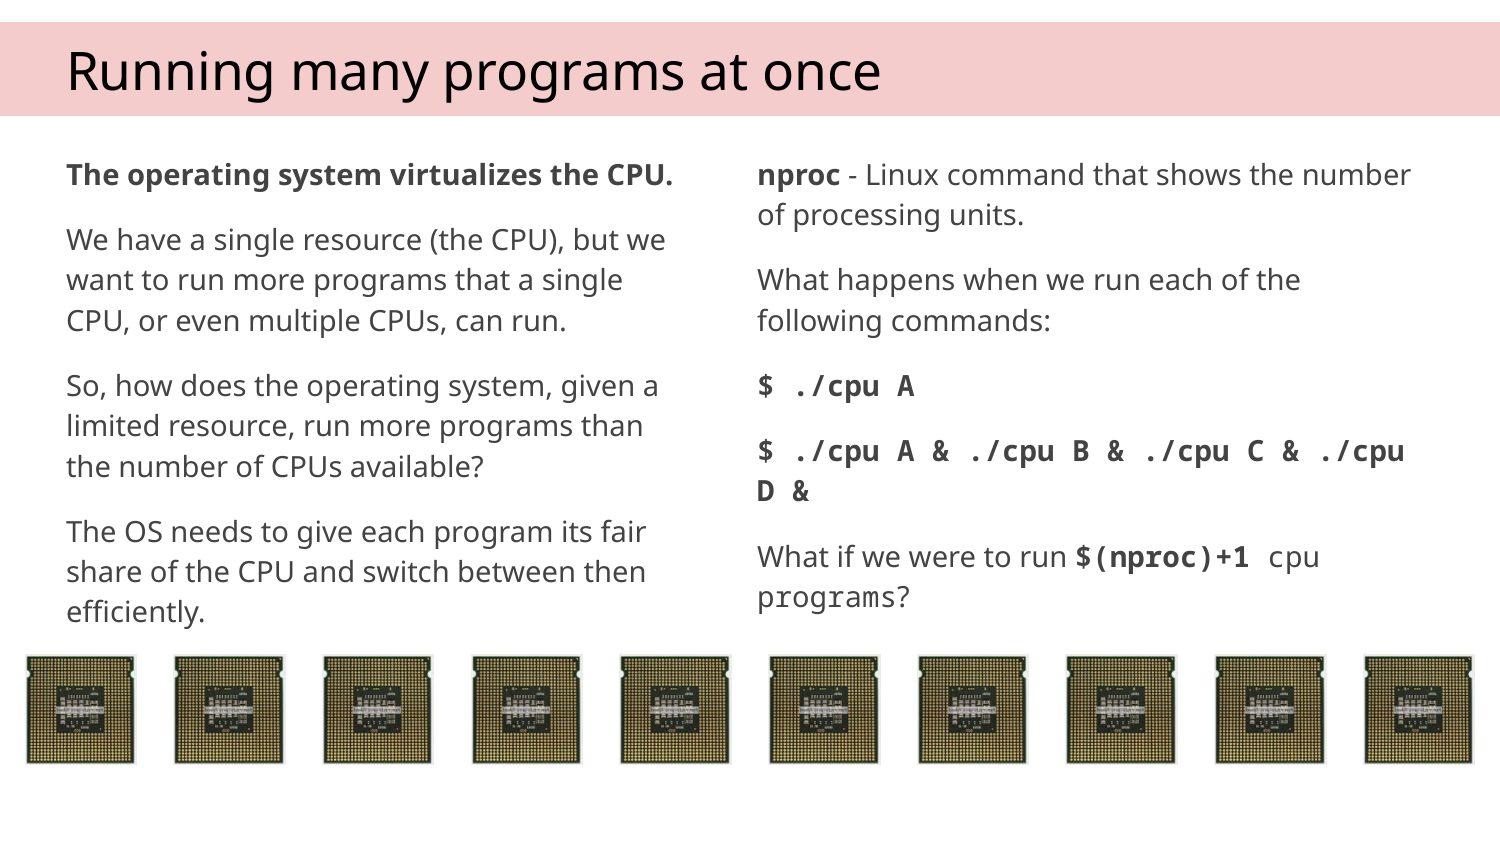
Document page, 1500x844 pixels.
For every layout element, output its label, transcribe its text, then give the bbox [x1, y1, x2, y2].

picture [1363, 653, 1475, 766]
picture [173, 653, 286, 766]
picture [24, 653, 137, 766]
picture [1214, 653, 1327, 766]
list The operating system virtualizes the CPU. We have a single resource (the CPU), but we want to run more programs that a single CPU, or even multiple CPUs, can run. So, how does the operating system, given a limited resource, run more programs than the number of CPUs available? The OS needs to give each program its fair share of the CPU and switch between then efficiently. [51, 135, 708, 765]
picture [322, 653, 435, 766]
title Running many programs at once [51, 22, 1449, 116]
list nproc - Linux command that shows the number of processing units. What happens when we run each of the following commands: $ ./cpu A $ ./cpu A & ./cpu B & ./cpu C & ./cpu D & What if we were to run $(nproc)+1 cpu programs? [742, 135, 1449, 765]
picture [916, 653, 1029, 766]
picture [1065, 653, 1178, 766]
picture [768, 653, 881, 766]
picture [470, 653, 583, 766]
picture [619, 653, 732, 766]
